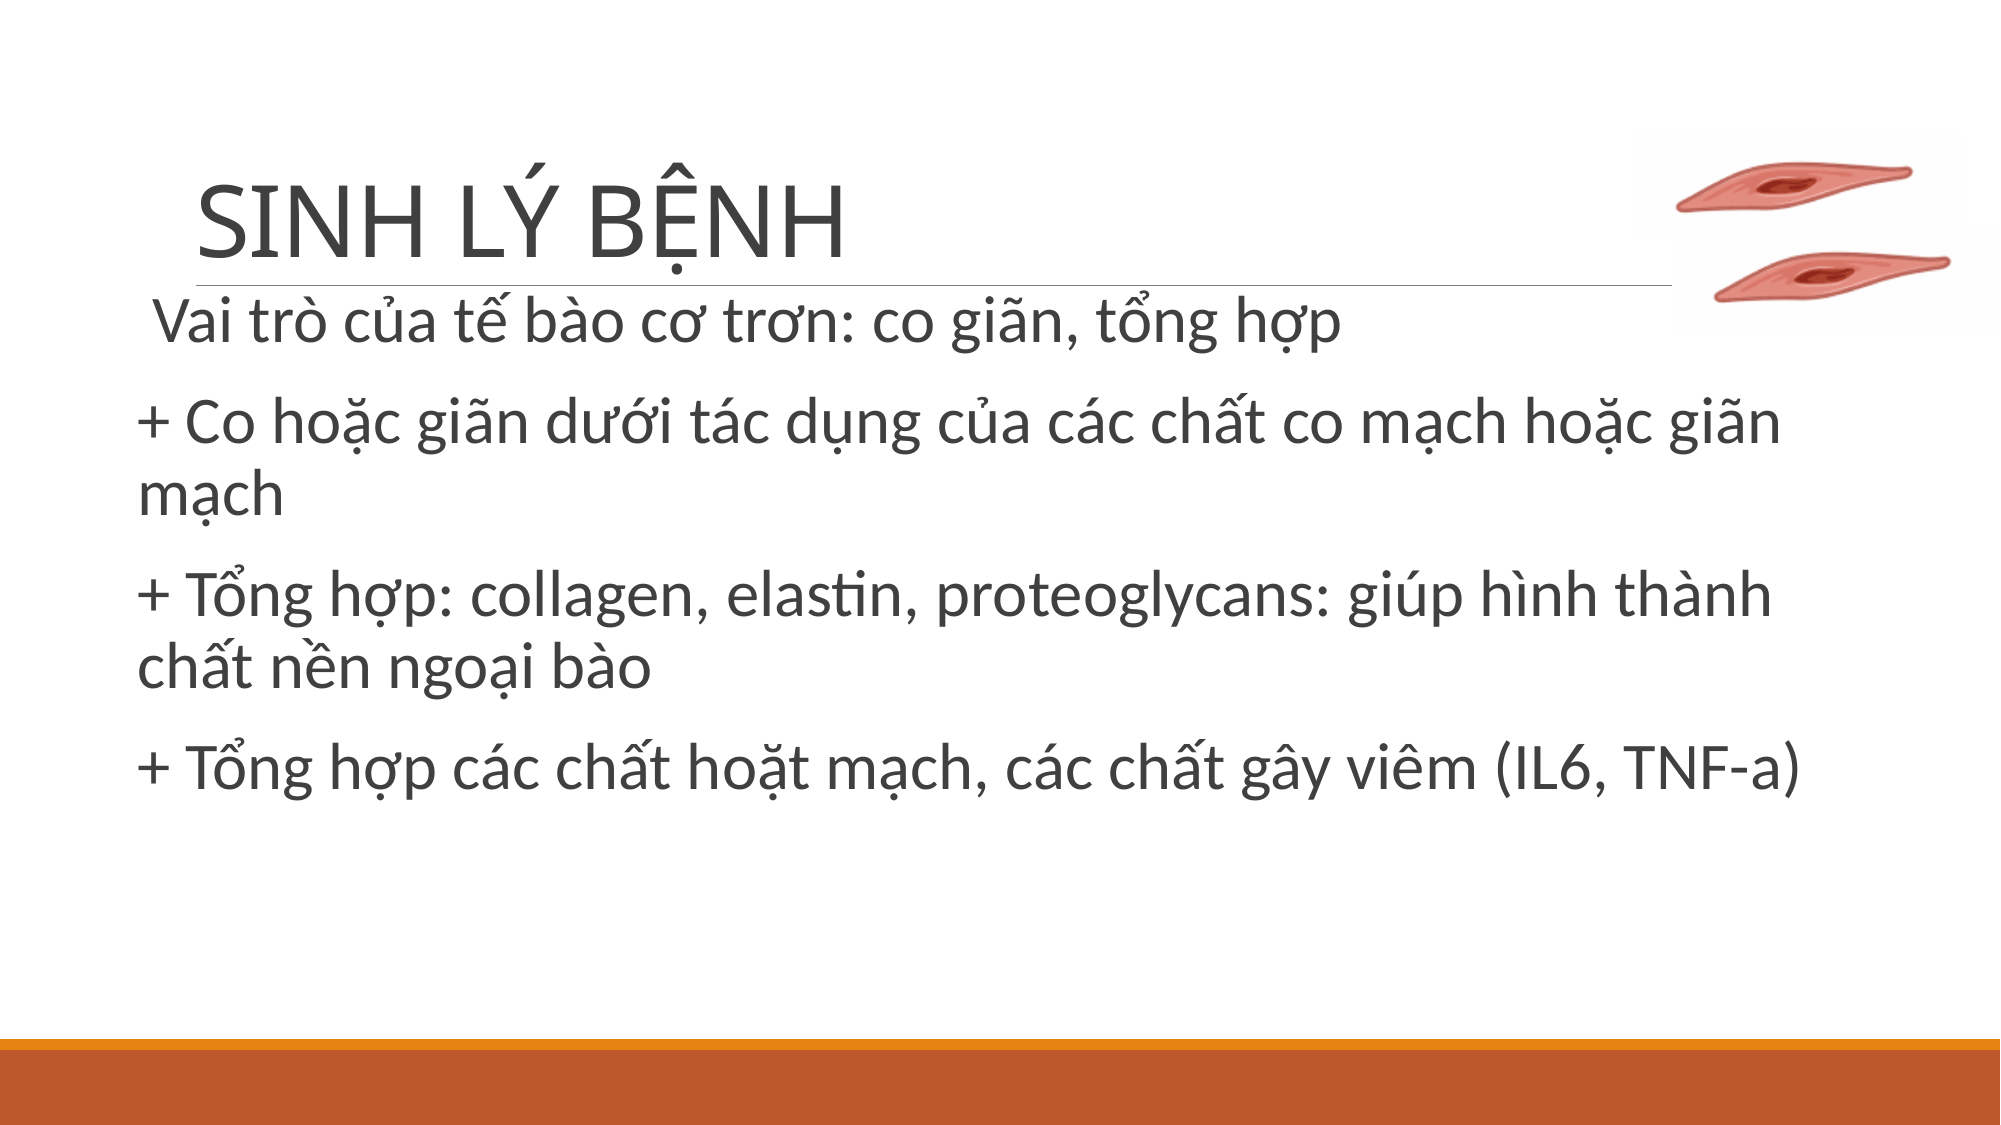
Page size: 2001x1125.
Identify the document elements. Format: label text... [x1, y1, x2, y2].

title SINH LÝ BỆNH [180, 47, 1742, 277]
list Vai trò của tế bào cơ trơn: co giãn, tổng hợp + Co hoặc giãn dưới tác dụng của các chất co mạch hoặc giãn mạch + Tổng hợp: collagen, elastin, proteoglycans: giúp hình thành chất nền ngoại bào + Tổng hợp các chất hoặt mạch, các chất gây viêm (IL6, TNF-a) [137, 277, 1863, 992]
picture [1672, 22, 2000, 442]
